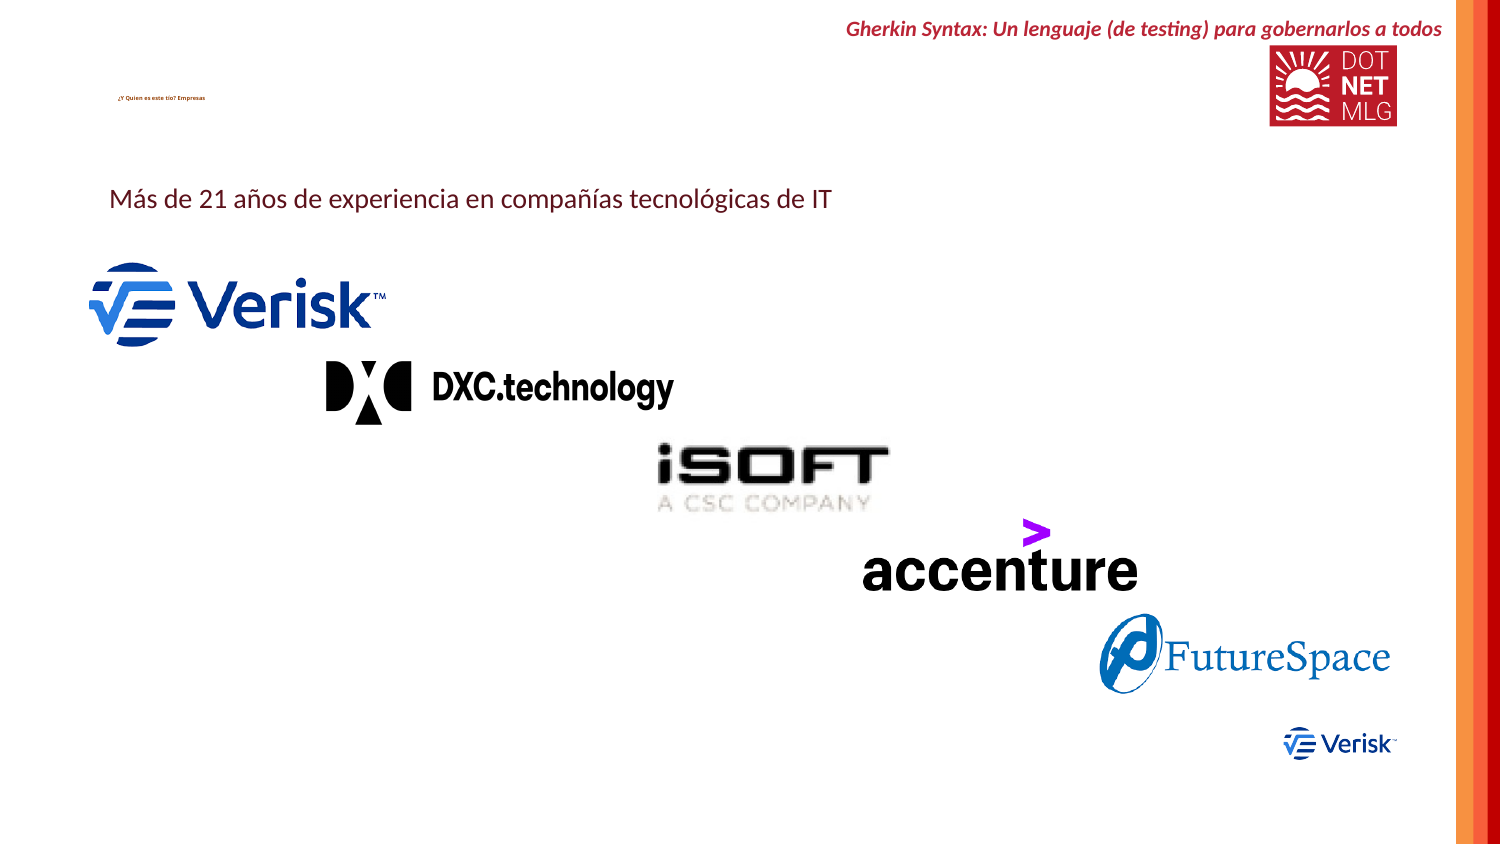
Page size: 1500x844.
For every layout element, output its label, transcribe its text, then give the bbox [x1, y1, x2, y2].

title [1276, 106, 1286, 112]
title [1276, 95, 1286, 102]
picture [1092, 606, 1397, 702]
text_box Más de 21 años de experiencia en compañías tecnológicas de IT [94, 173, 877, 290]
list [103, 224, 1397, 814]
text_box Gherkin Syntax: Un lenguaje (de testing) para gobernarlos a todos [750, 7, 1458, 49]
picture [84, 247, 1137, 591]
title ¿Y Quien es este tío? Empresas [103, 87, 1269, 126]
text_box [1269, 45, 1397, 127]
